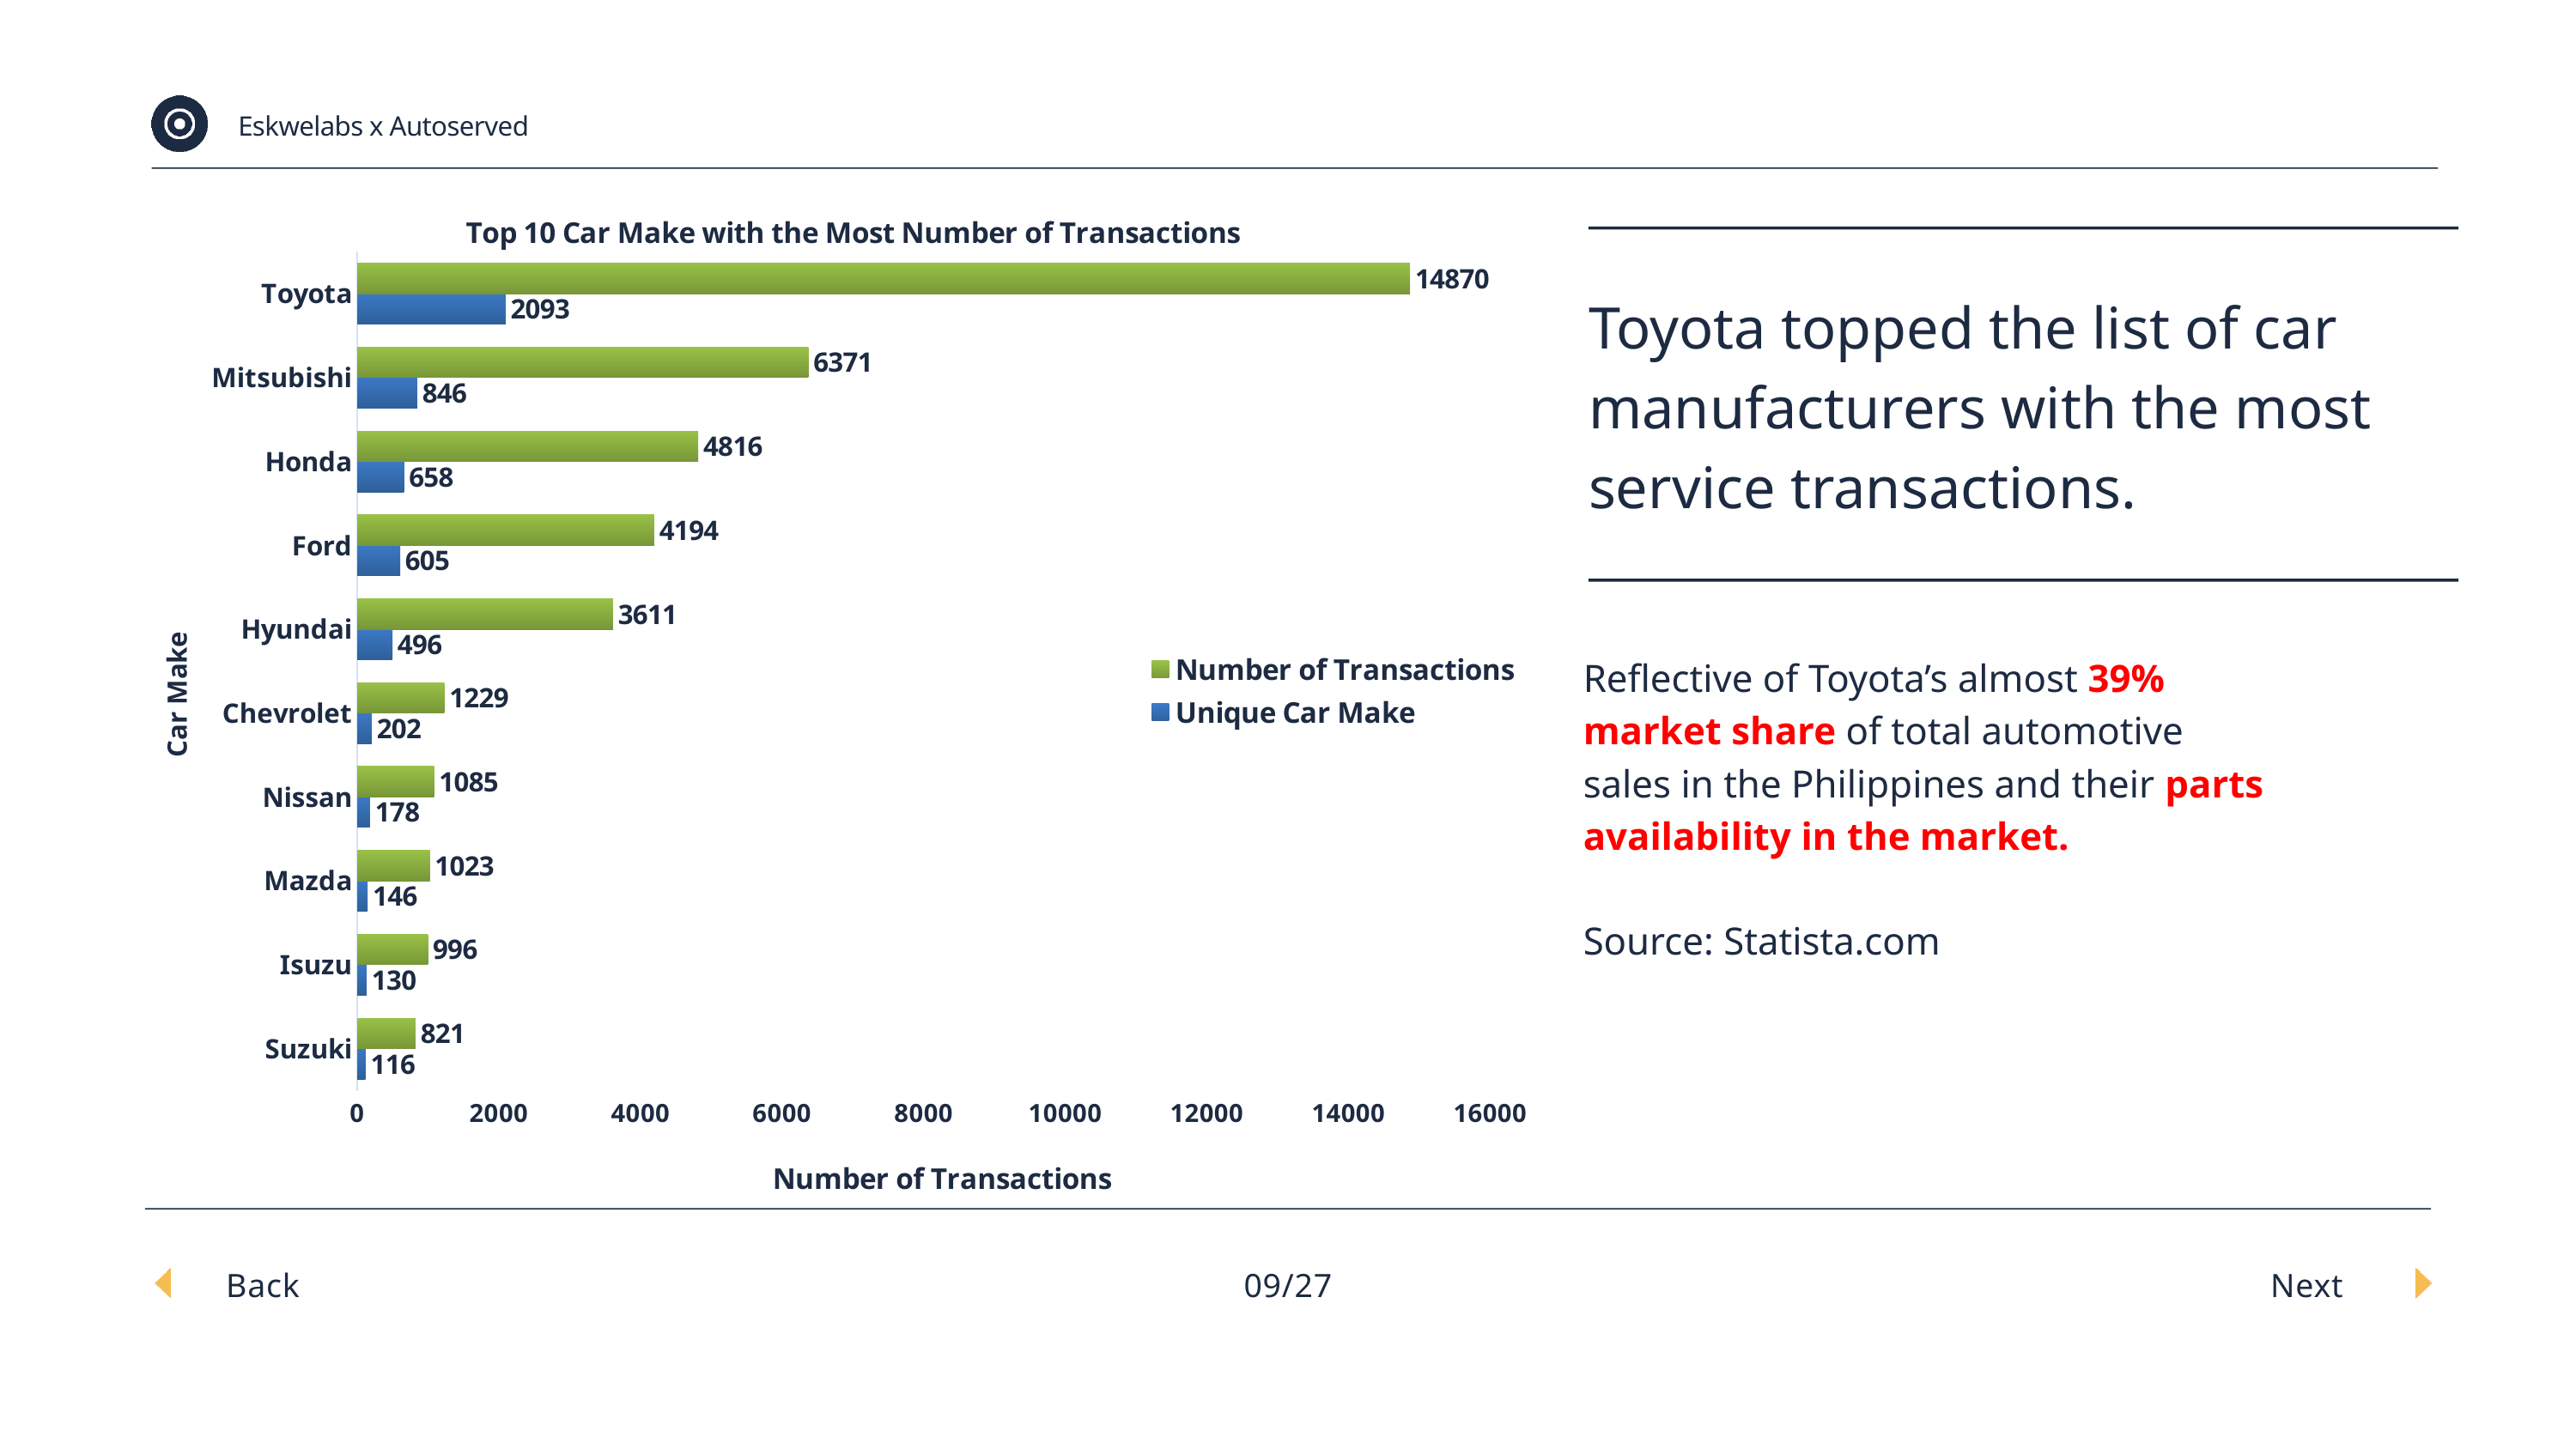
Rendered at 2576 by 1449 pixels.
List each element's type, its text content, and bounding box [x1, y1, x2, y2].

text_box Next [1862, 1258, 2343, 1304]
picture [155, 1267, 171, 1299]
text_box Eskwelabs x Autoserved [238, 103, 603, 142]
text_box 09/27 [927, 1258, 1649, 1304]
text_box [1588, 226, 2465, 582]
picture [2415, 1267, 2432, 1299]
text_box Reflective of Toyota’s almost 39% market share of total automotive sales in the Philippines and their parts availability in the market. Source: Statista.com [1583, 647, 2275, 963]
chart [144, 172, 1535, 1210]
text_box Back [226, 1258, 769, 1304]
picture [151, 94, 209, 152]
